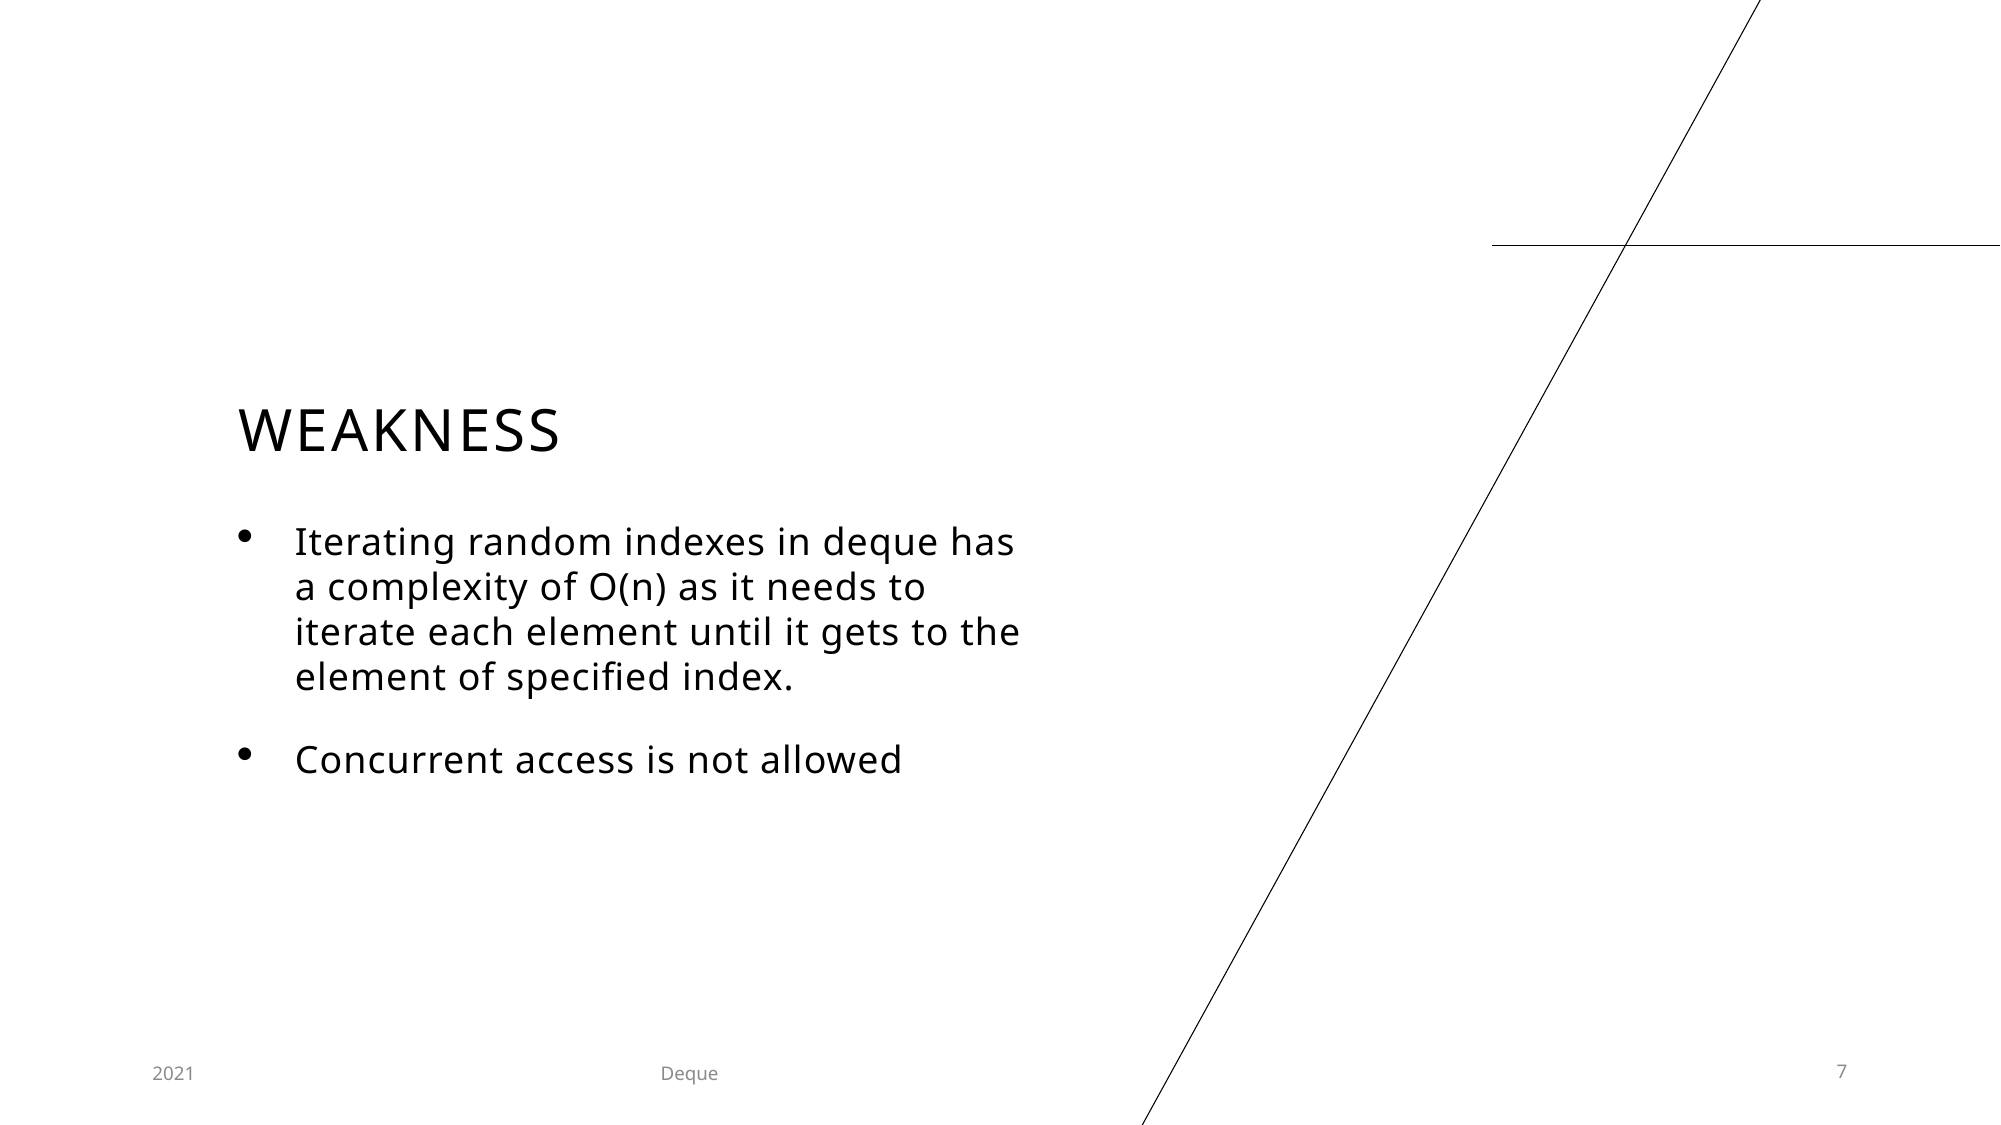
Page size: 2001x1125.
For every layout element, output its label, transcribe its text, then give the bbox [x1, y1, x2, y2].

list Iterating random indexes in deque has a complexity of O(n) as it needs to iterate each element until it gets to the element of specified index. Concurrent access is not allowed [223, 510, 1062, 851]
footer Deque [404, 1042, 975, 1103]
title WEAKNESS [223, 274, 1062, 472]
slide_number 2021 [137, 1042, 338, 1103]
slide_number 7 [1412, 1042, 1863, 1103]
